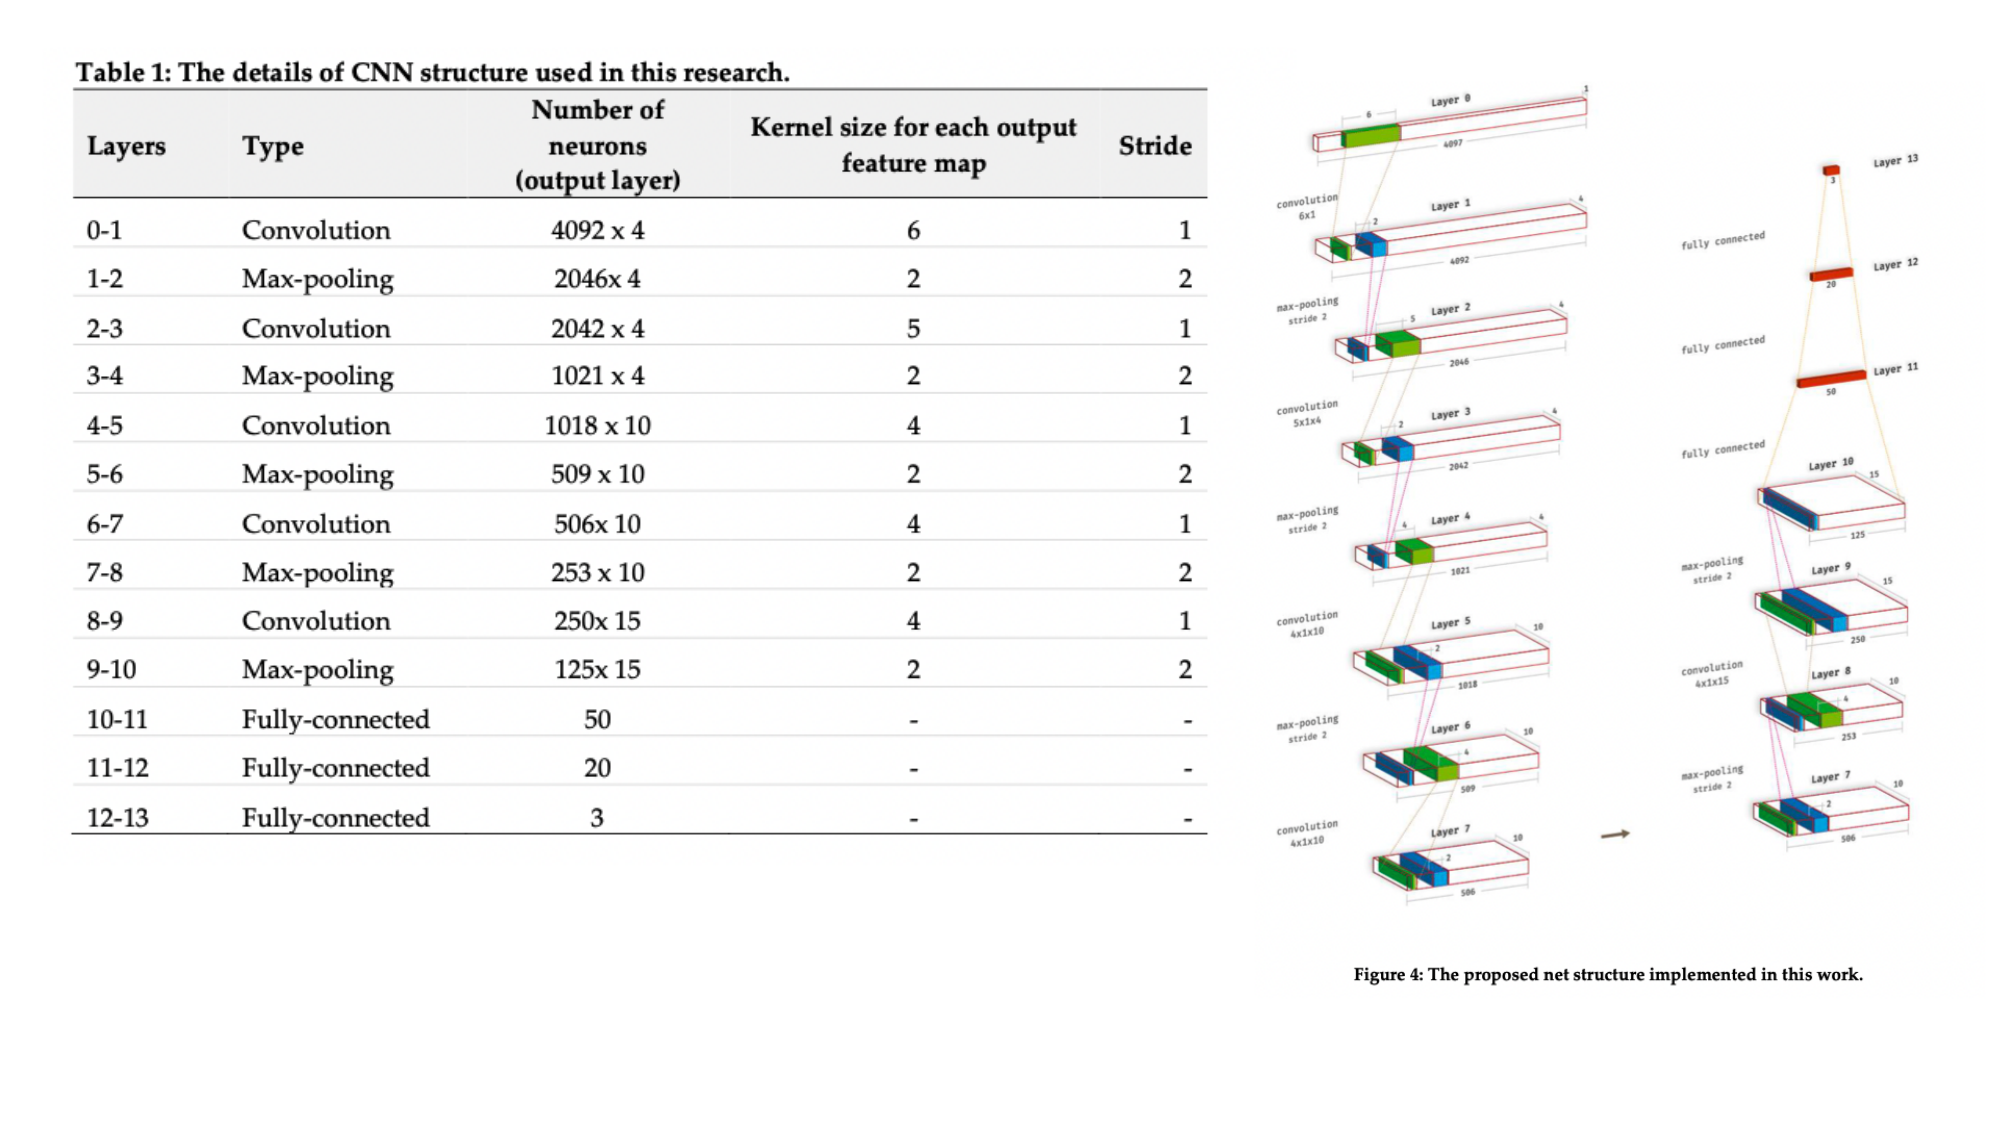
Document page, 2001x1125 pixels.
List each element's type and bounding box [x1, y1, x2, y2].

picture [42, 47, 1986, 999]
